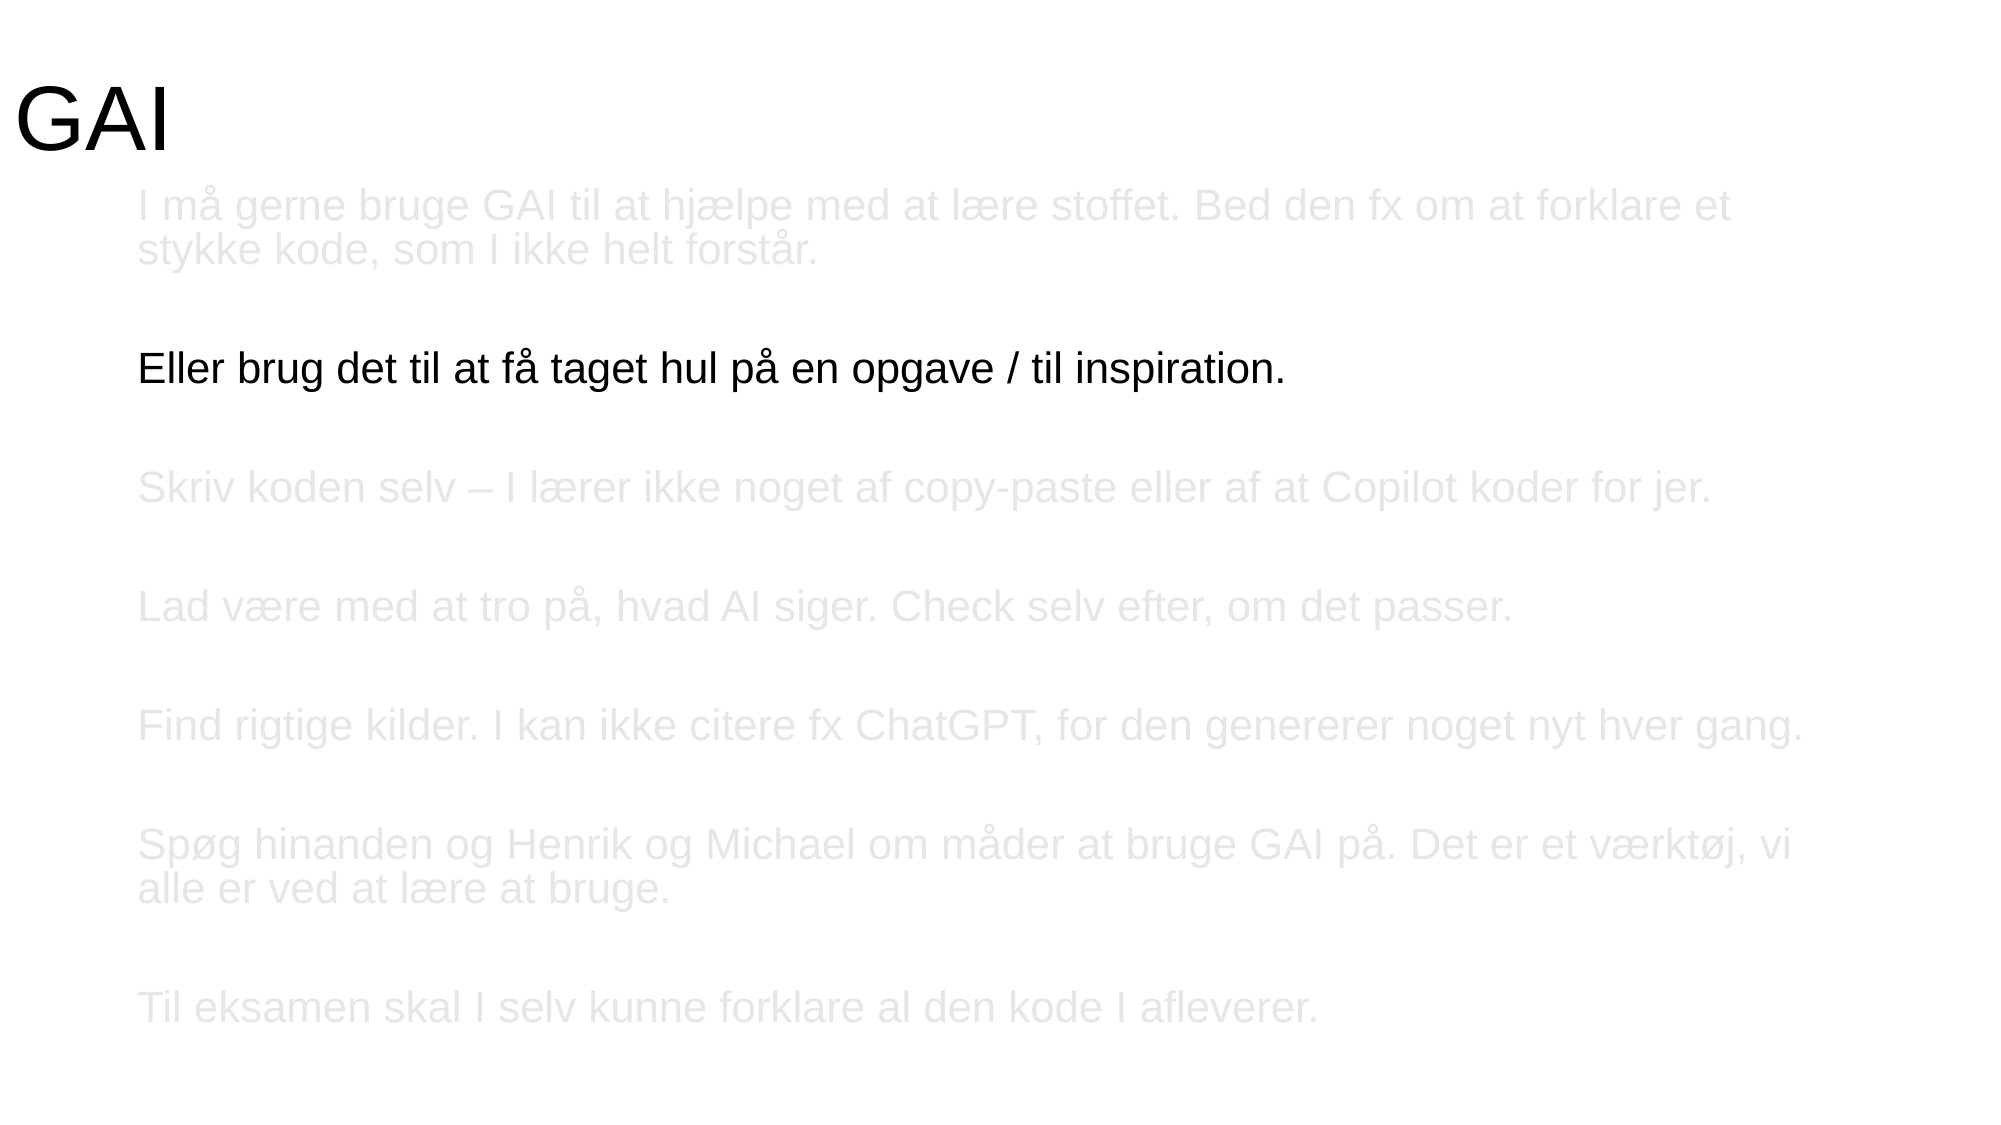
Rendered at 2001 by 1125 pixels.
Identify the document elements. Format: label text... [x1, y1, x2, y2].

title GAI [0, 59, 1725, 182]
subtitle I må gerne bruge GAI til at hjælpe med at lære stoffet. Bed den fx om at forklare et stykke kode, som I ikke helt forstår. Eller brug det til at få taget hul på en opgave / til inspiration. Skriv koden selv – I lærer ikke noget af copy-paste eller af at Copilot koder for jer. Lad være med at tro på, hvad AI siger. Check selv efter, om det passer. Find rigtige kilder. I kan ikke citere fx ChatGPT, for den genererer noget nyt hver gang. Spøg hinanden og Henrik og Michael om måder at bruge GAI på. Det er et værktøj, vi alle er ved at lære at bruge. Til eksamen skal I selv kunne forklare al den kode I afleverer. [137, 181, 1863, 1036]
